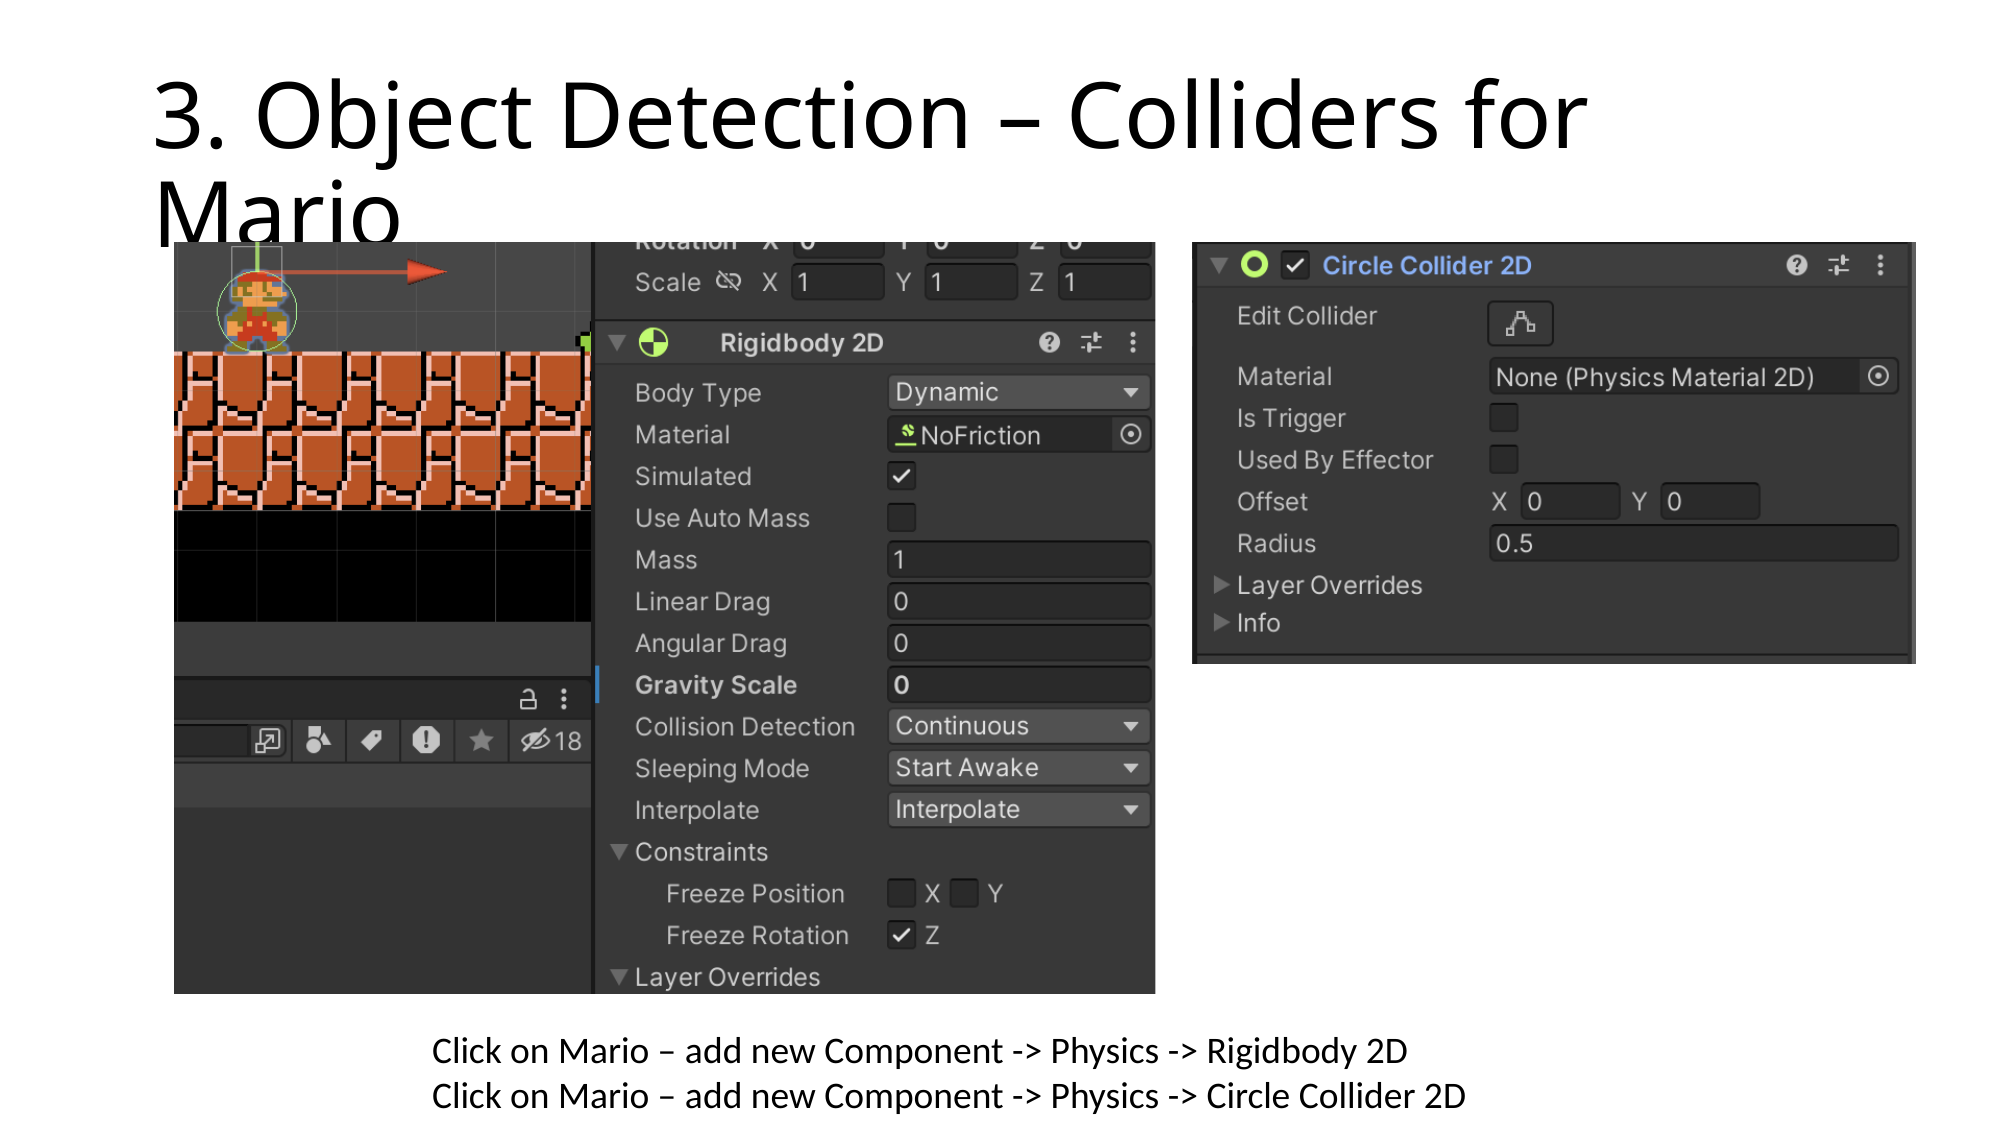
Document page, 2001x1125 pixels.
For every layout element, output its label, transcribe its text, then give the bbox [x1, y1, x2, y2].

title 3. Object Detection – Colliders for Mario [137, 59, 1863, 278]
text_box Click on Mario – add new Component -> Physics -> Rigidbody 2D Click on Mario – add new Component -> Physics -> Circle Collider 2D [417, 1018, 1583, 1124]
picture [1192, 242, 1916, 664]
picture [174, 242, 1156, 994]
